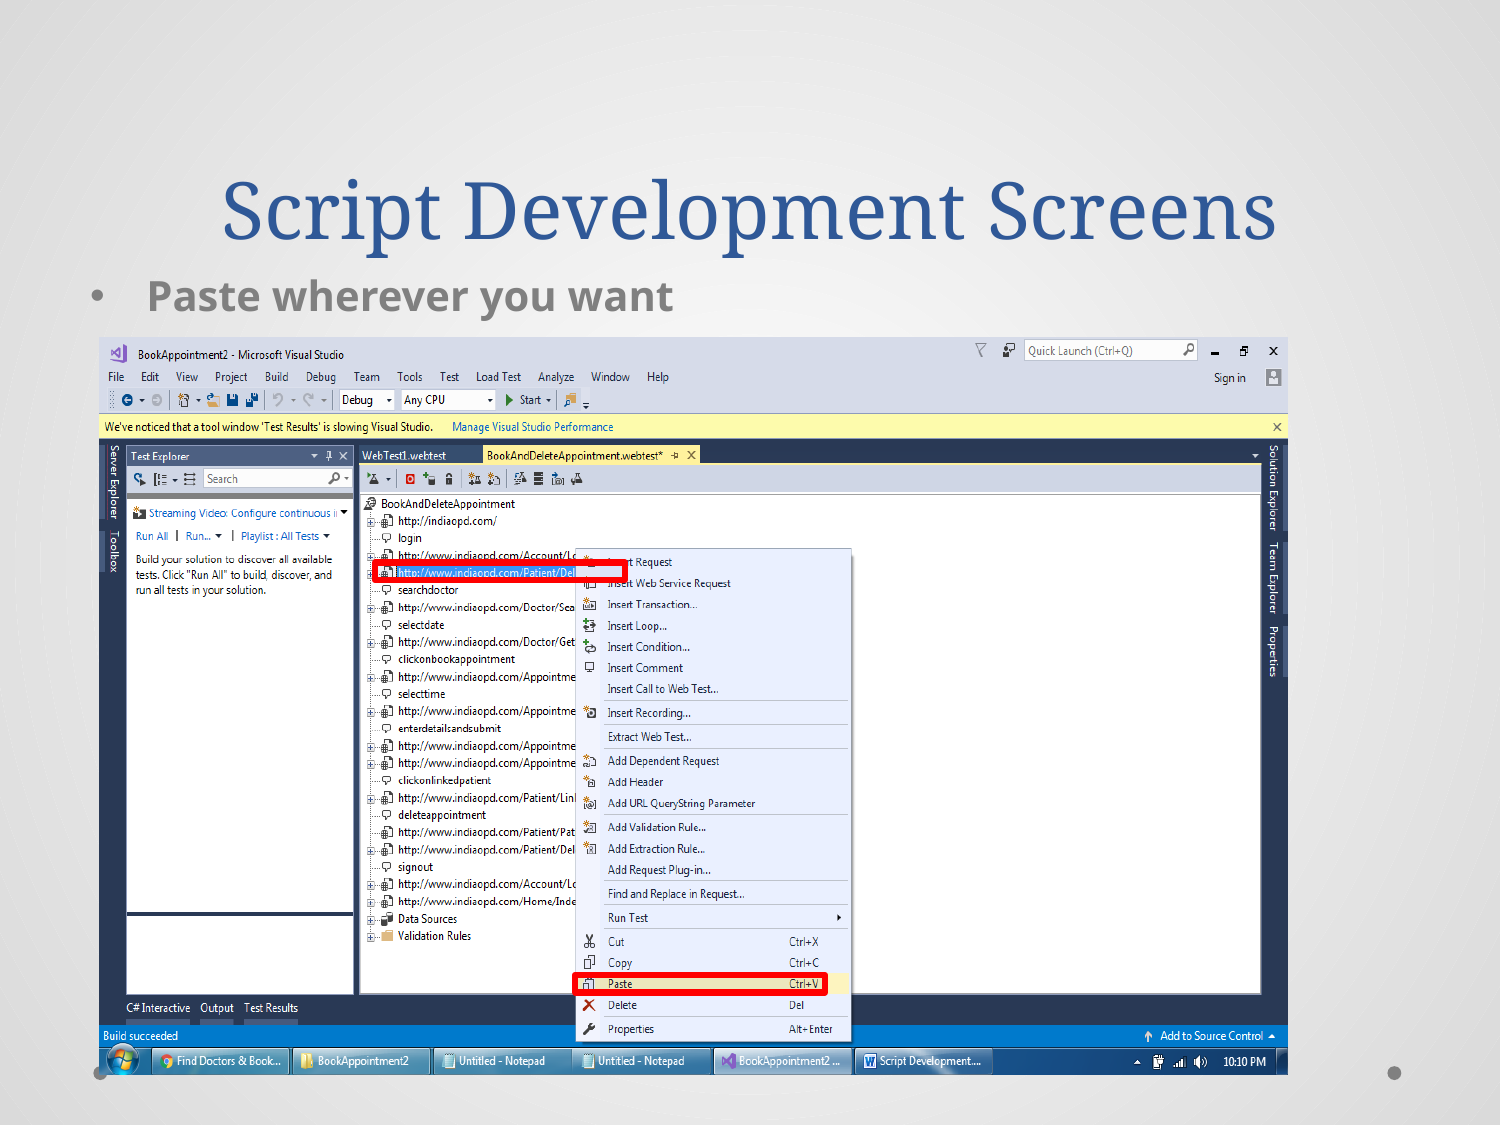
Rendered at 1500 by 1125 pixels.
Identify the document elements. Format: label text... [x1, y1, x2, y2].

title Script Development Screens [75, 0, 1425, 262]
list Paste wherever you want [75, 262, 1450, 1063]
picture [99, 337, 1288, 1076]
